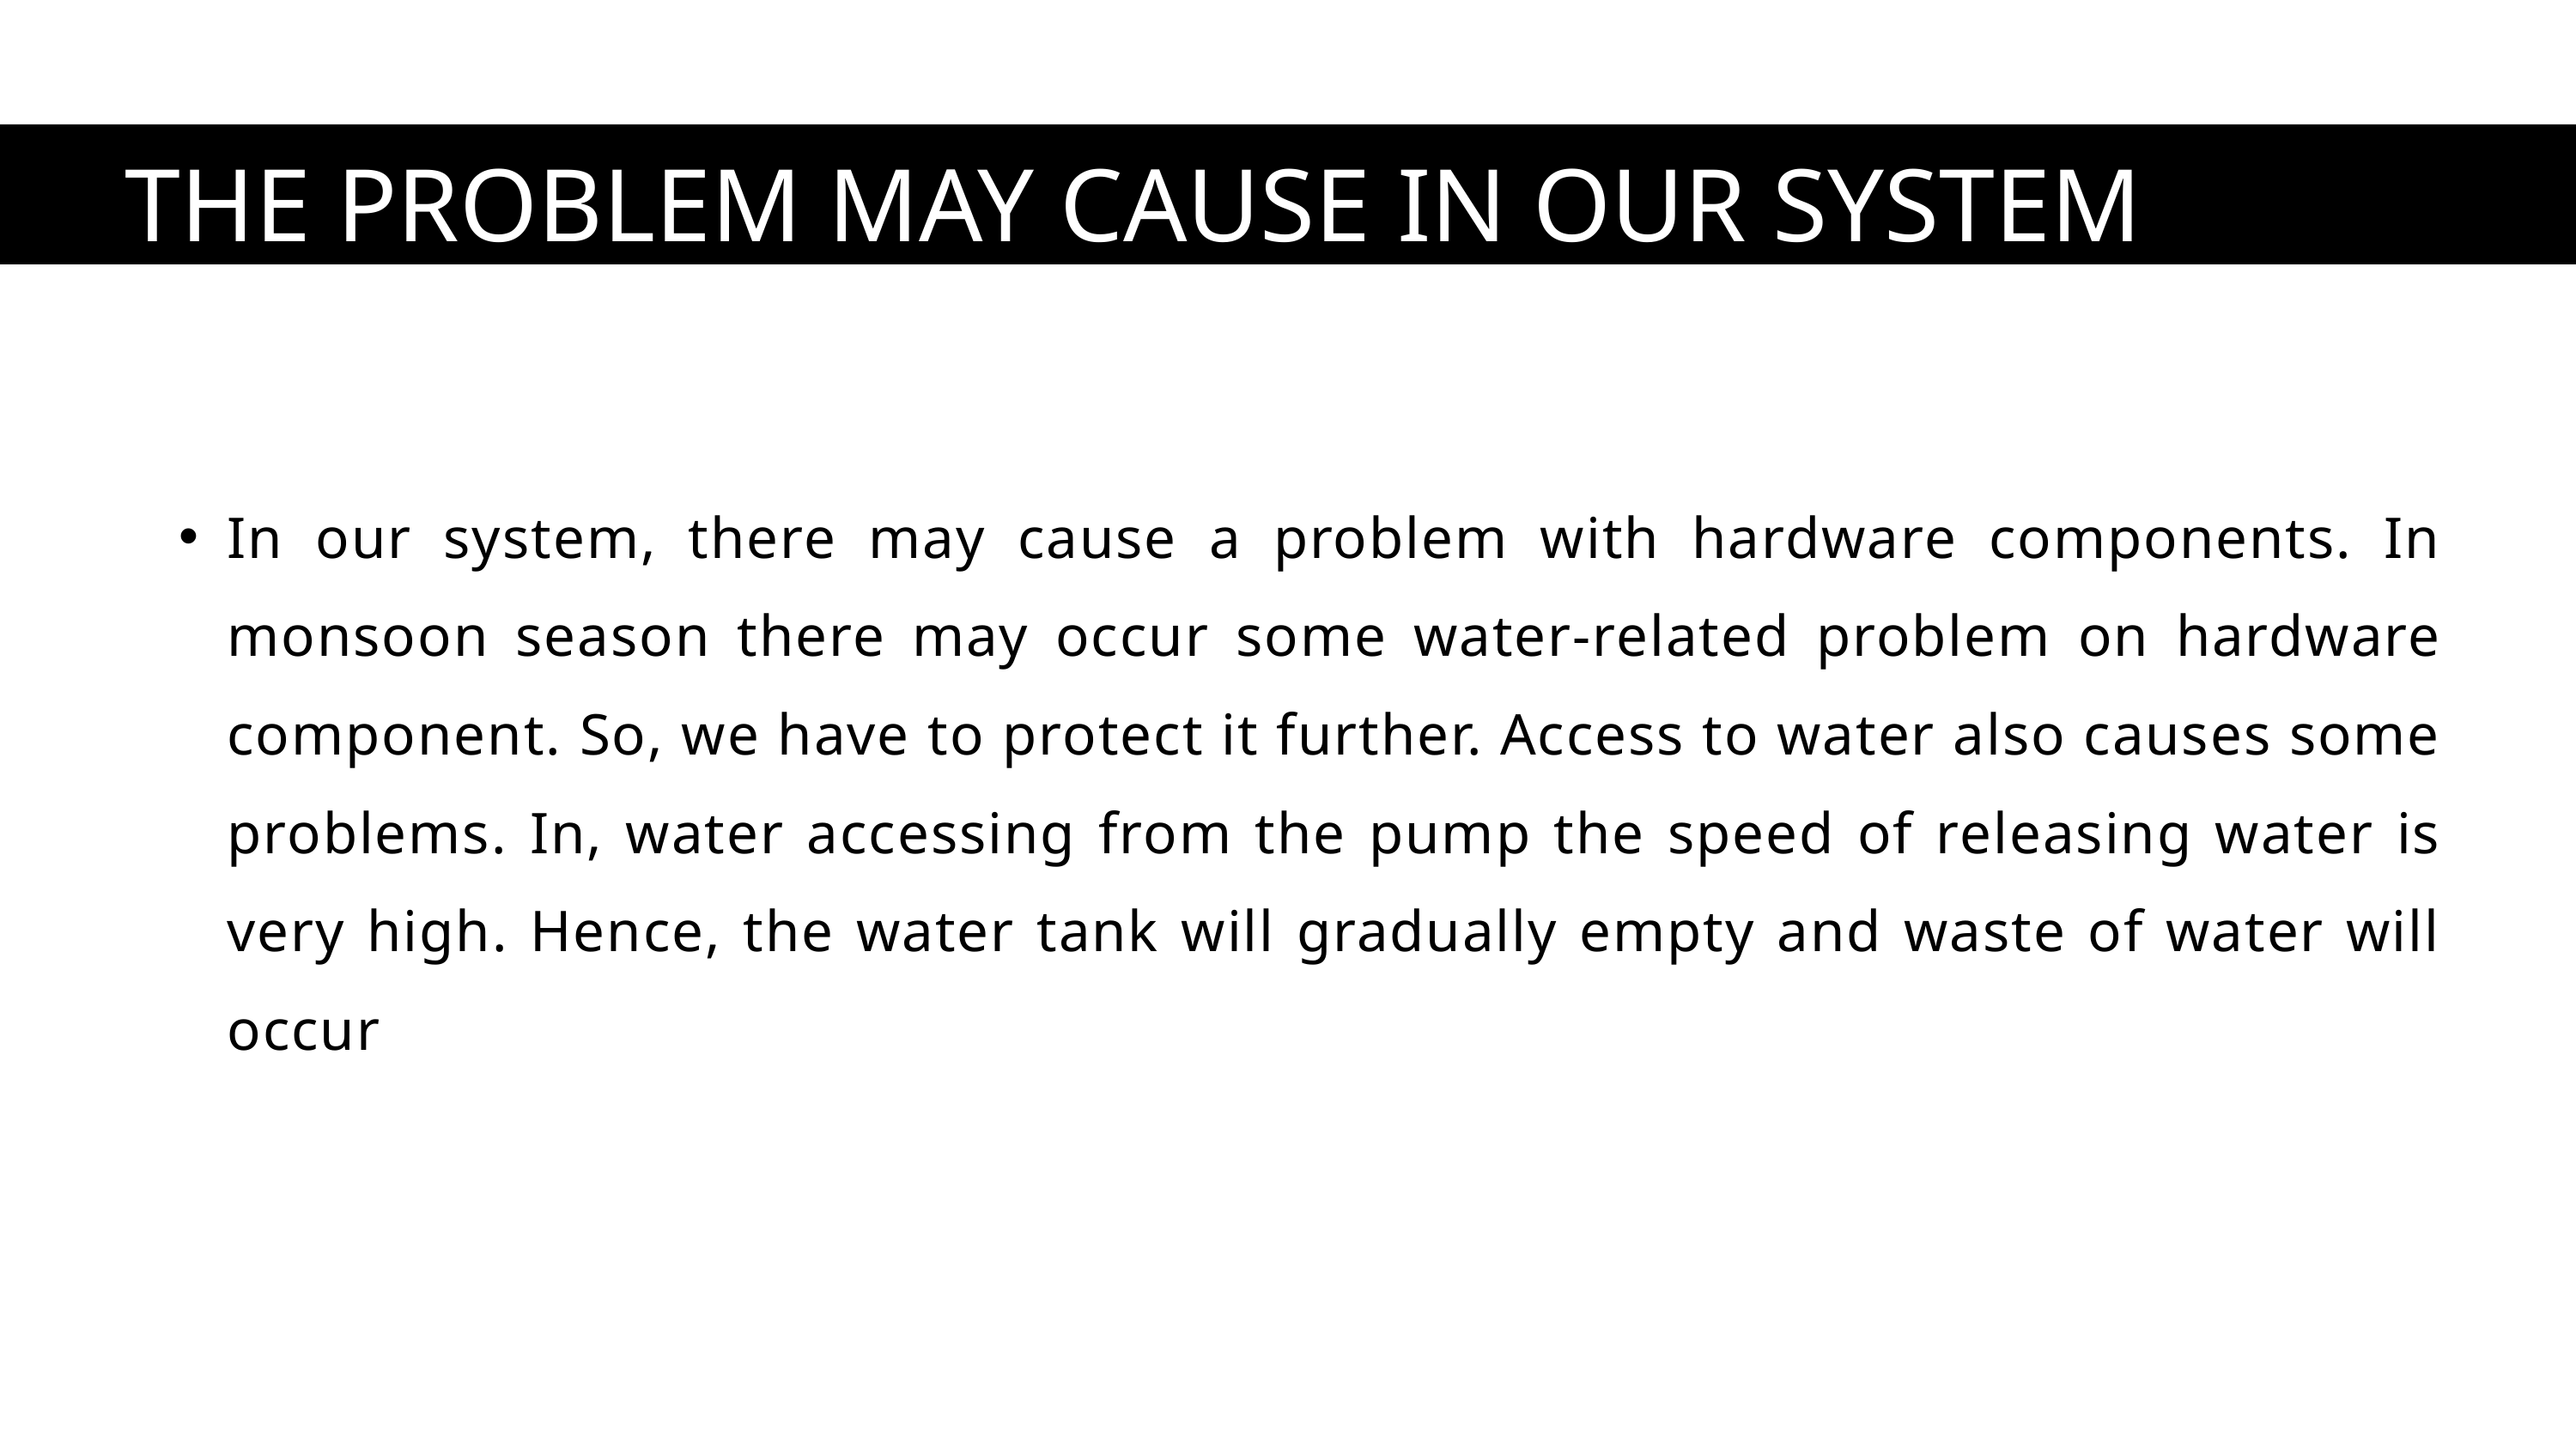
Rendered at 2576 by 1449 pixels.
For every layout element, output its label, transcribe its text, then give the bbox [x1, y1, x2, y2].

text_box In our system, there may cause a problem with hardware components. In monsoon season there may occur some water-related problem on hardware component. So, we have to protect it further. Access to water also causes some problems. In, water accessing from the pump the speed of releasing water is very high. Hence, the water tank will gradually empty and waste of water will occur [131, 470, 2445, 1062]
text_box THE PROBLEM MAY CAUSE IN OUR SYSTEM [125, 151, 2391, 262]
text_box [0, 124, 2576, 264]
